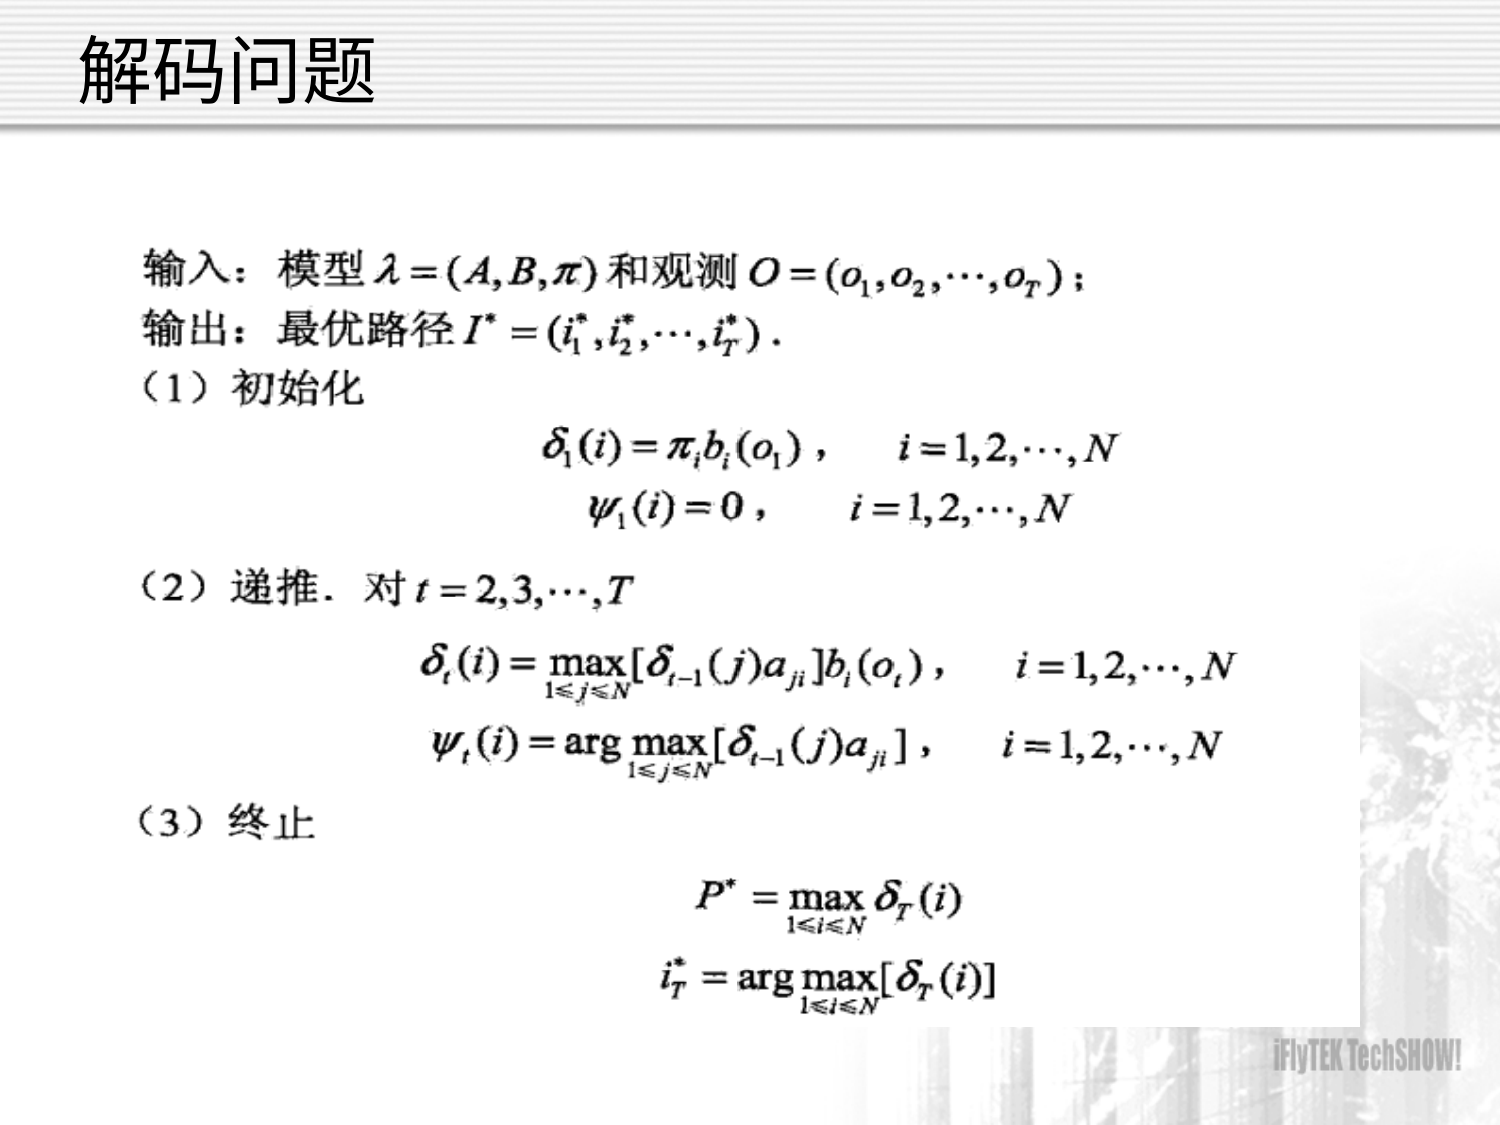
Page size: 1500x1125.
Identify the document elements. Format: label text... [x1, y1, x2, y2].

picture [0, 0, 1500, 1125]
title 解码问题 [62, 12, 1388, 126]
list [116, 245, 1360, 1027]
